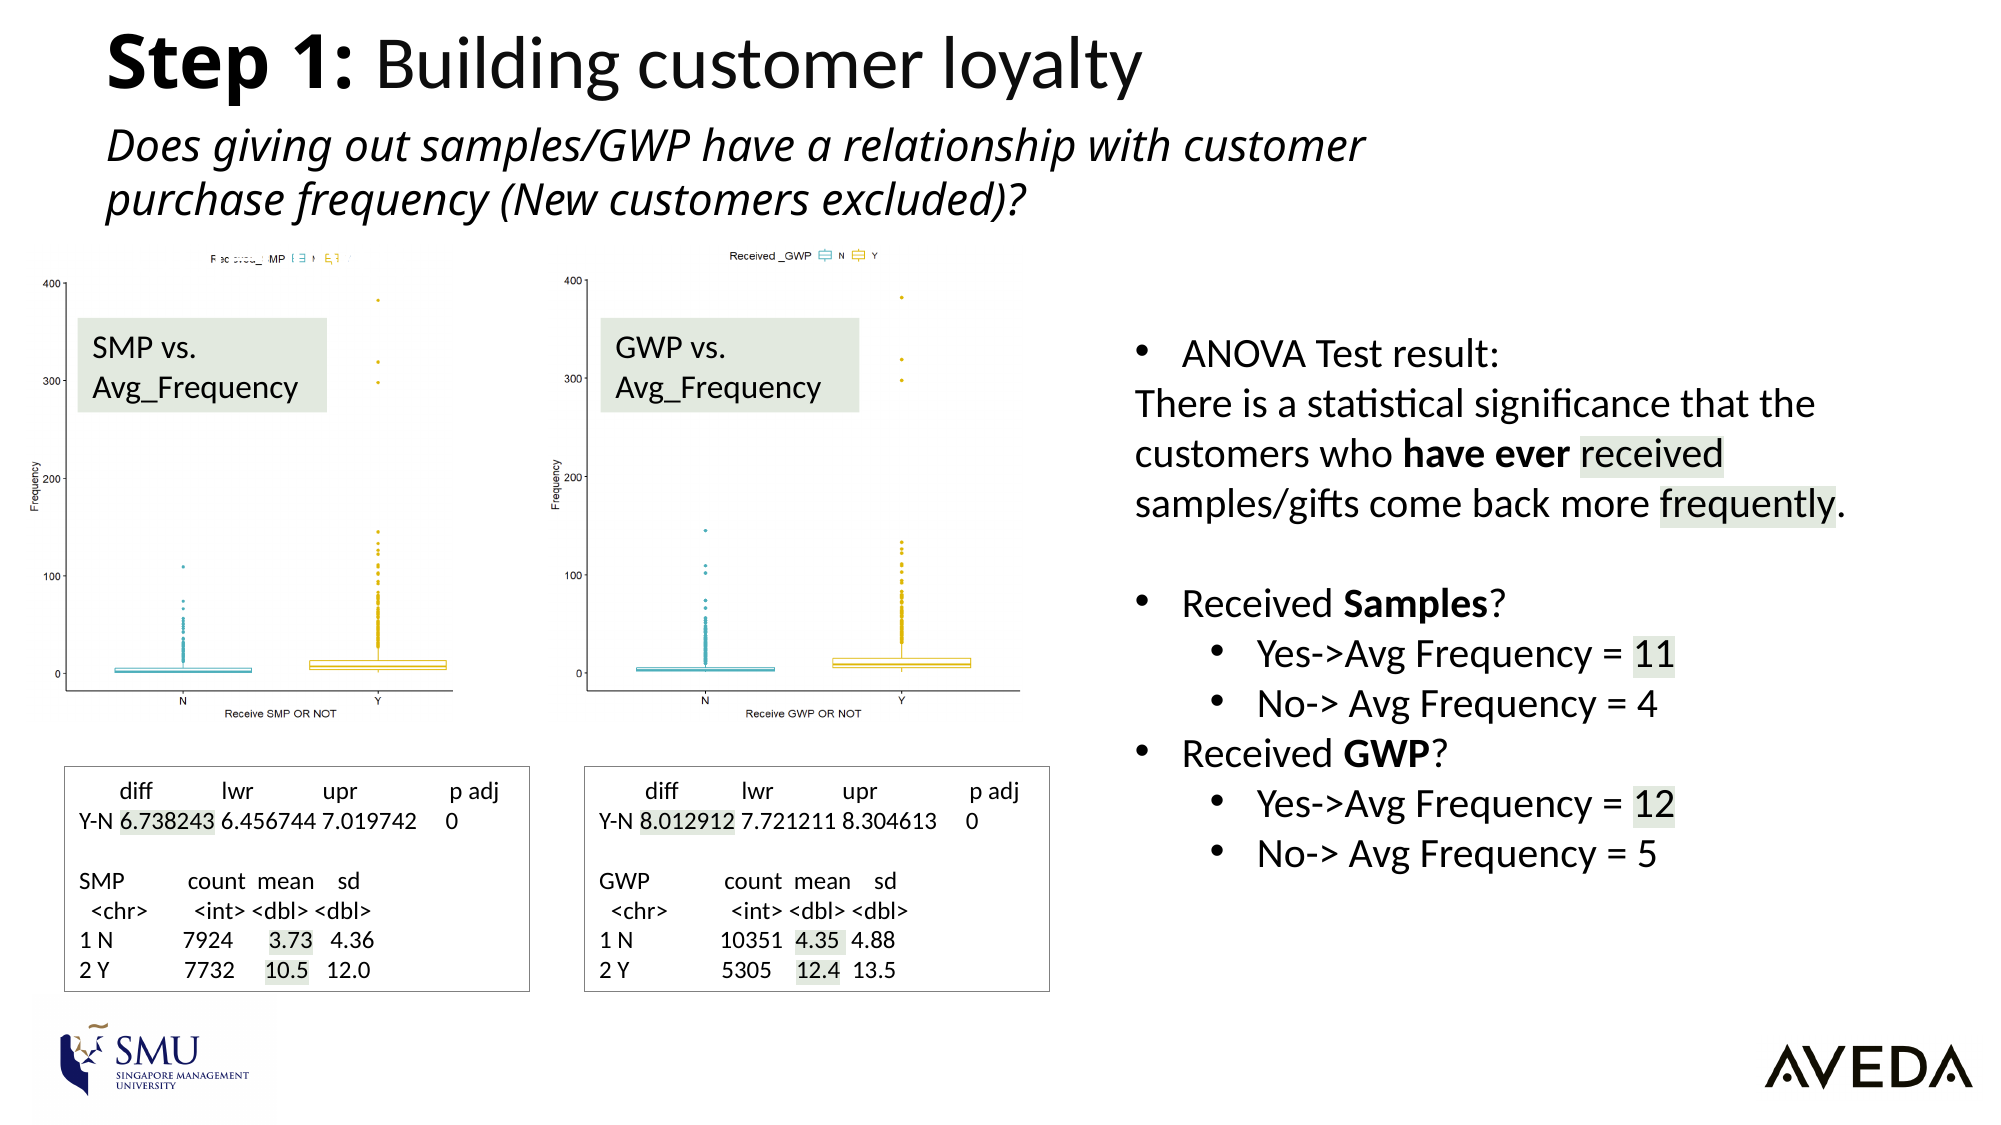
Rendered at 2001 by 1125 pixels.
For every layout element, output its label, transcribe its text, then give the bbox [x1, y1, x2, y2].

text_box diff lwr upr p adj Y-N 8.012912 7.721211 8.304613 0 GWP count mean sd <chr> <int> <dbl> <dbl> 1 N 10351 4.35 4.88 2 Y 5305 12.4 13.5 [584, 766, 1050, 992]
picture [26, 244, 453, 722]
text_box Step 1: Building customer loyalty [90, 6, 1775, 187]
text_box diff lwr upr p adj Y-N 6.738243 6.456744 7.019742 0 SMP count mean sd <chr> <int> <dbl> <dbl> 1 N 7924 3.73 4.36 2 Y 7732 10.5 12.0 [64, 766, 530, 992]
picture [32, 994, 277, 1125]
text_box ANOVA Test result: There is a statistical significance that the customers who have ever received samples/gifts come back more frequently. Received Samples? Yes->Avg Frequency = 11 No-> Avg Frequency = 4 Received GWP? Yes->Avg Frequency = 12 No-> Avg Frequency = 5 [1120, 317, 1874, 883]
text_box Objectives [116, 212, 963, 315]
picture [548, 245, 1023, 722]
text_box Does giving out samples/GWP have a relationship with customer purchase frequency (New customers excluded)? [90, 109, 1555, 232]
picture [1756, 1035, 1983, 1101]
